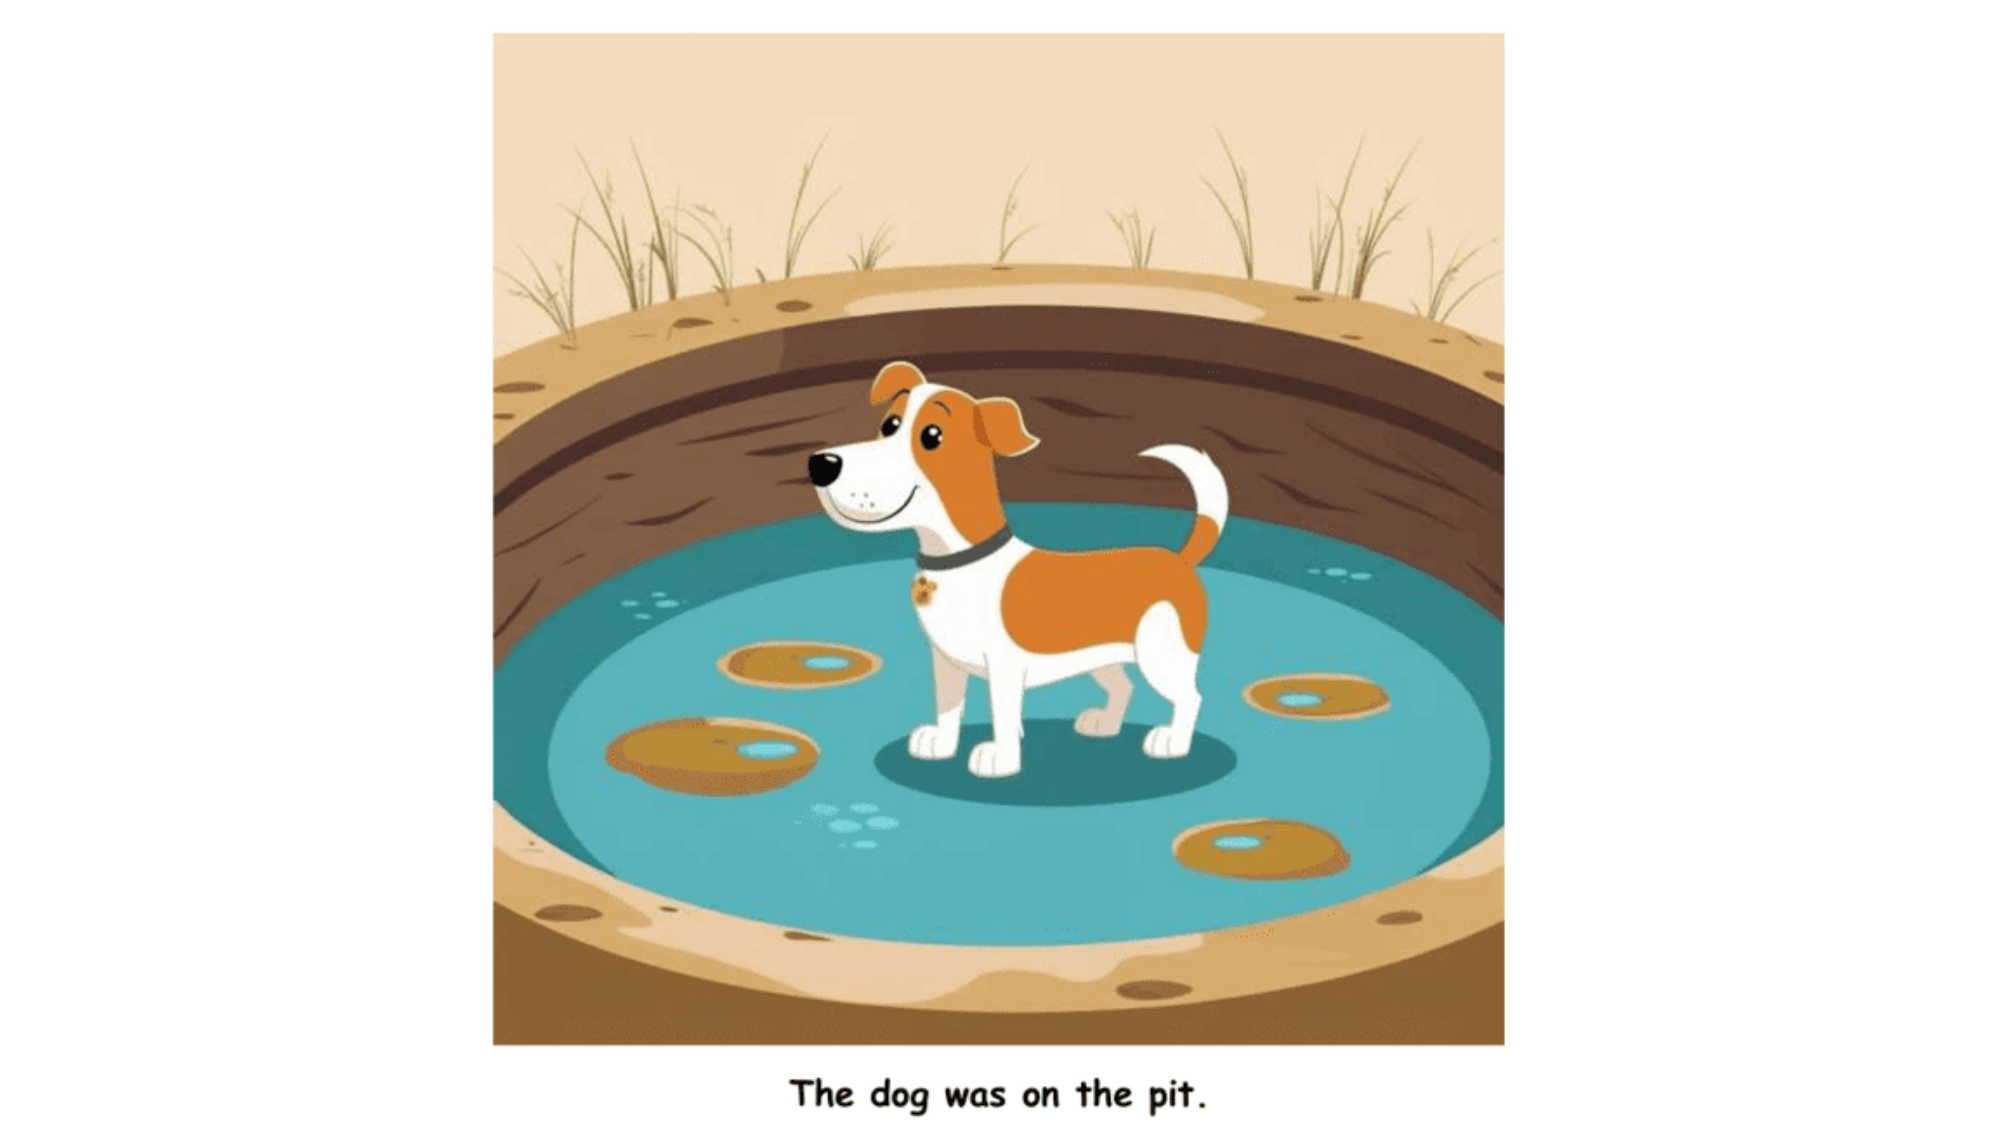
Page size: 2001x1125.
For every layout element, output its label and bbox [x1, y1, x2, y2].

picture [436, 0, 1564, 1125]
